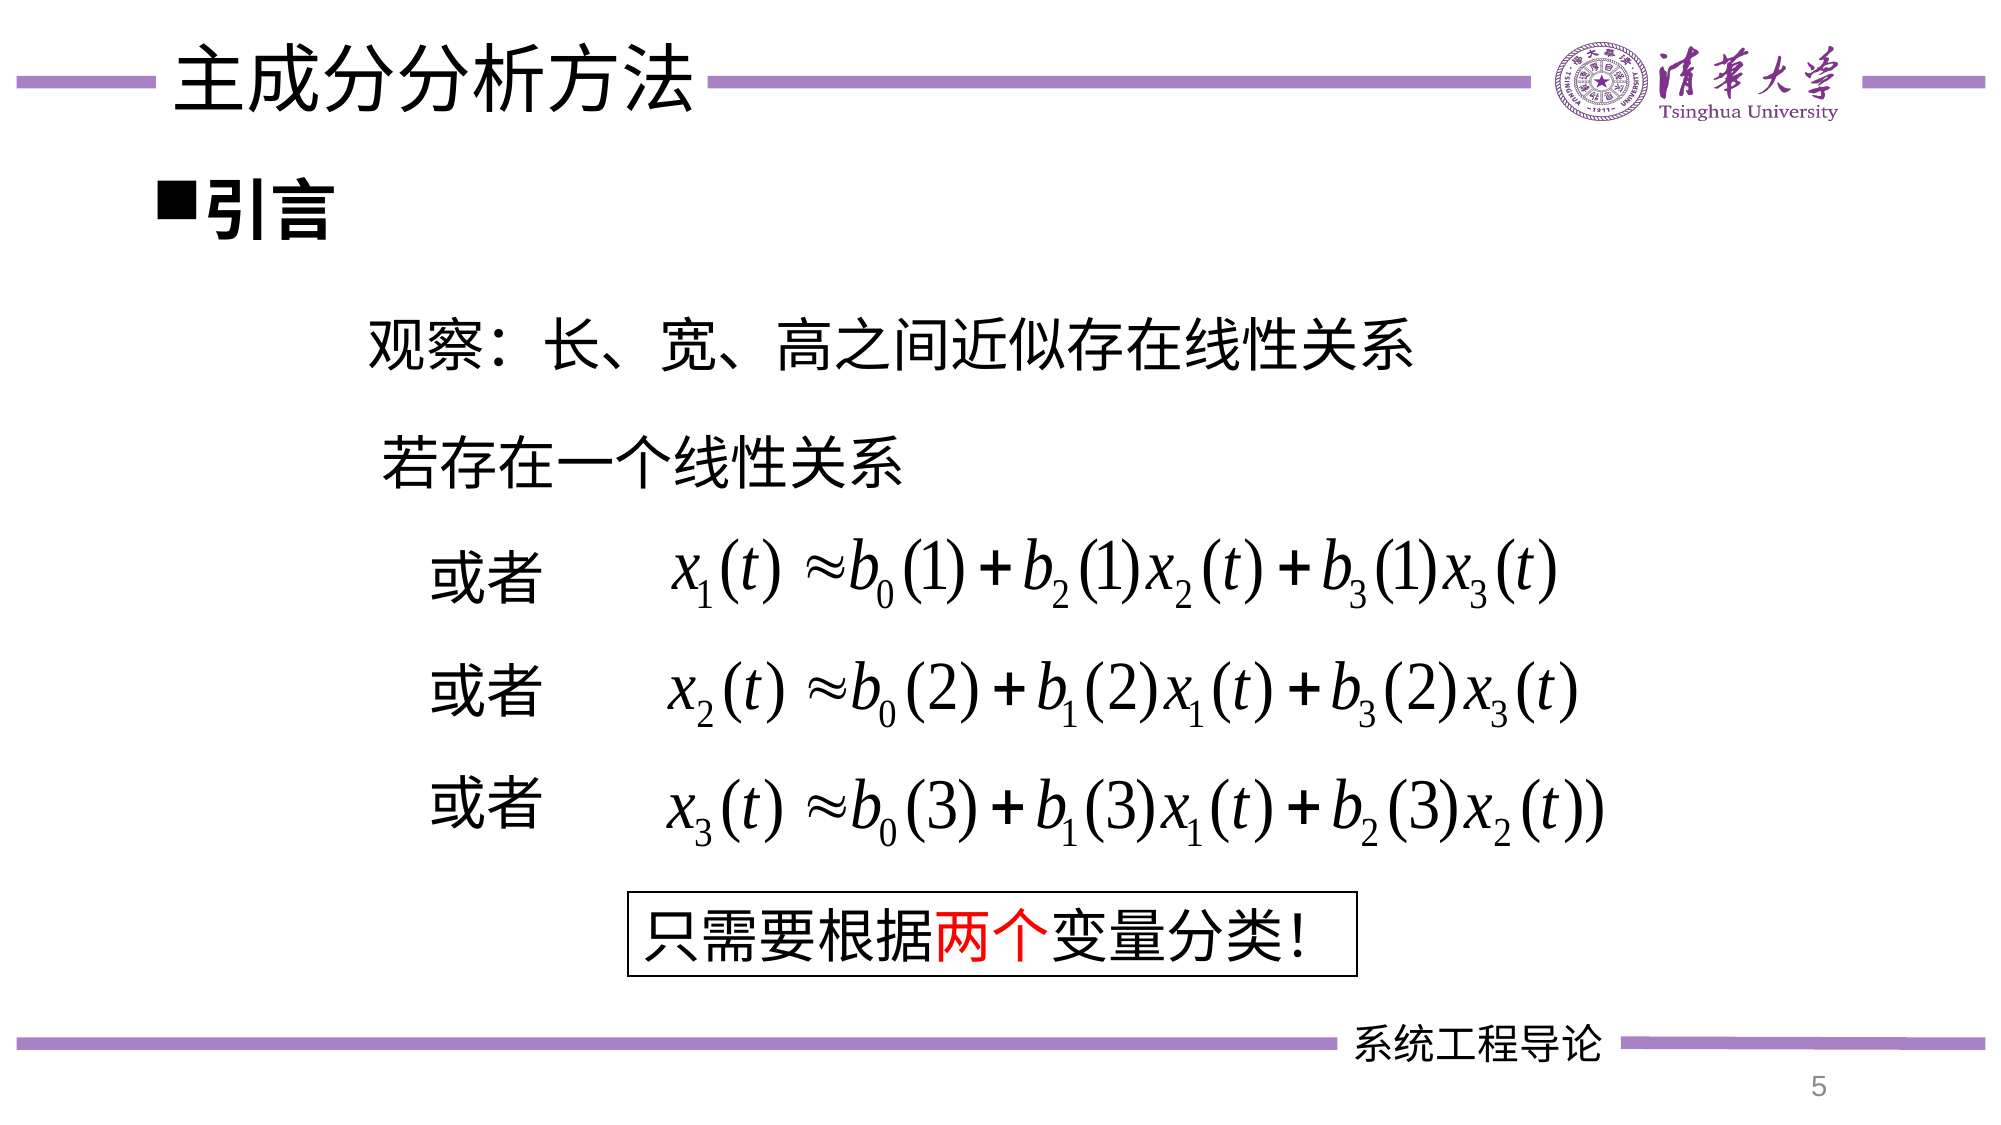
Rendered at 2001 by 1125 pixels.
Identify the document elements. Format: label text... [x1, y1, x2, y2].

list 引言 [137, 169, 1863, 1010]
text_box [657, 516, 1574, 627]
picture [1555, 42, 1648, 121]
text_box 只需要根据两个变量分类！ [627, 891, 1357, 977]
text_box 或者 [413, 534, 560, 619]
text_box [653, 640, 1597, 745]
text_box 观察：长、宽、高之间近似存在线性关系 [353, 300, 1616, 386]
text_box 若存在一个线性关系 [366, 418, 921, 504]
slide_number 5 [1675, 1055, 1963, 1115]
text_box 或者 [413, 759, 560, 844]
text_box 或者 [413, 646, 560, 732]
title 主成分分析方法 [155, 0, 1165, 191]
picture [1659, 46, 1838, 121]
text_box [652, 756, 1618, 864]
